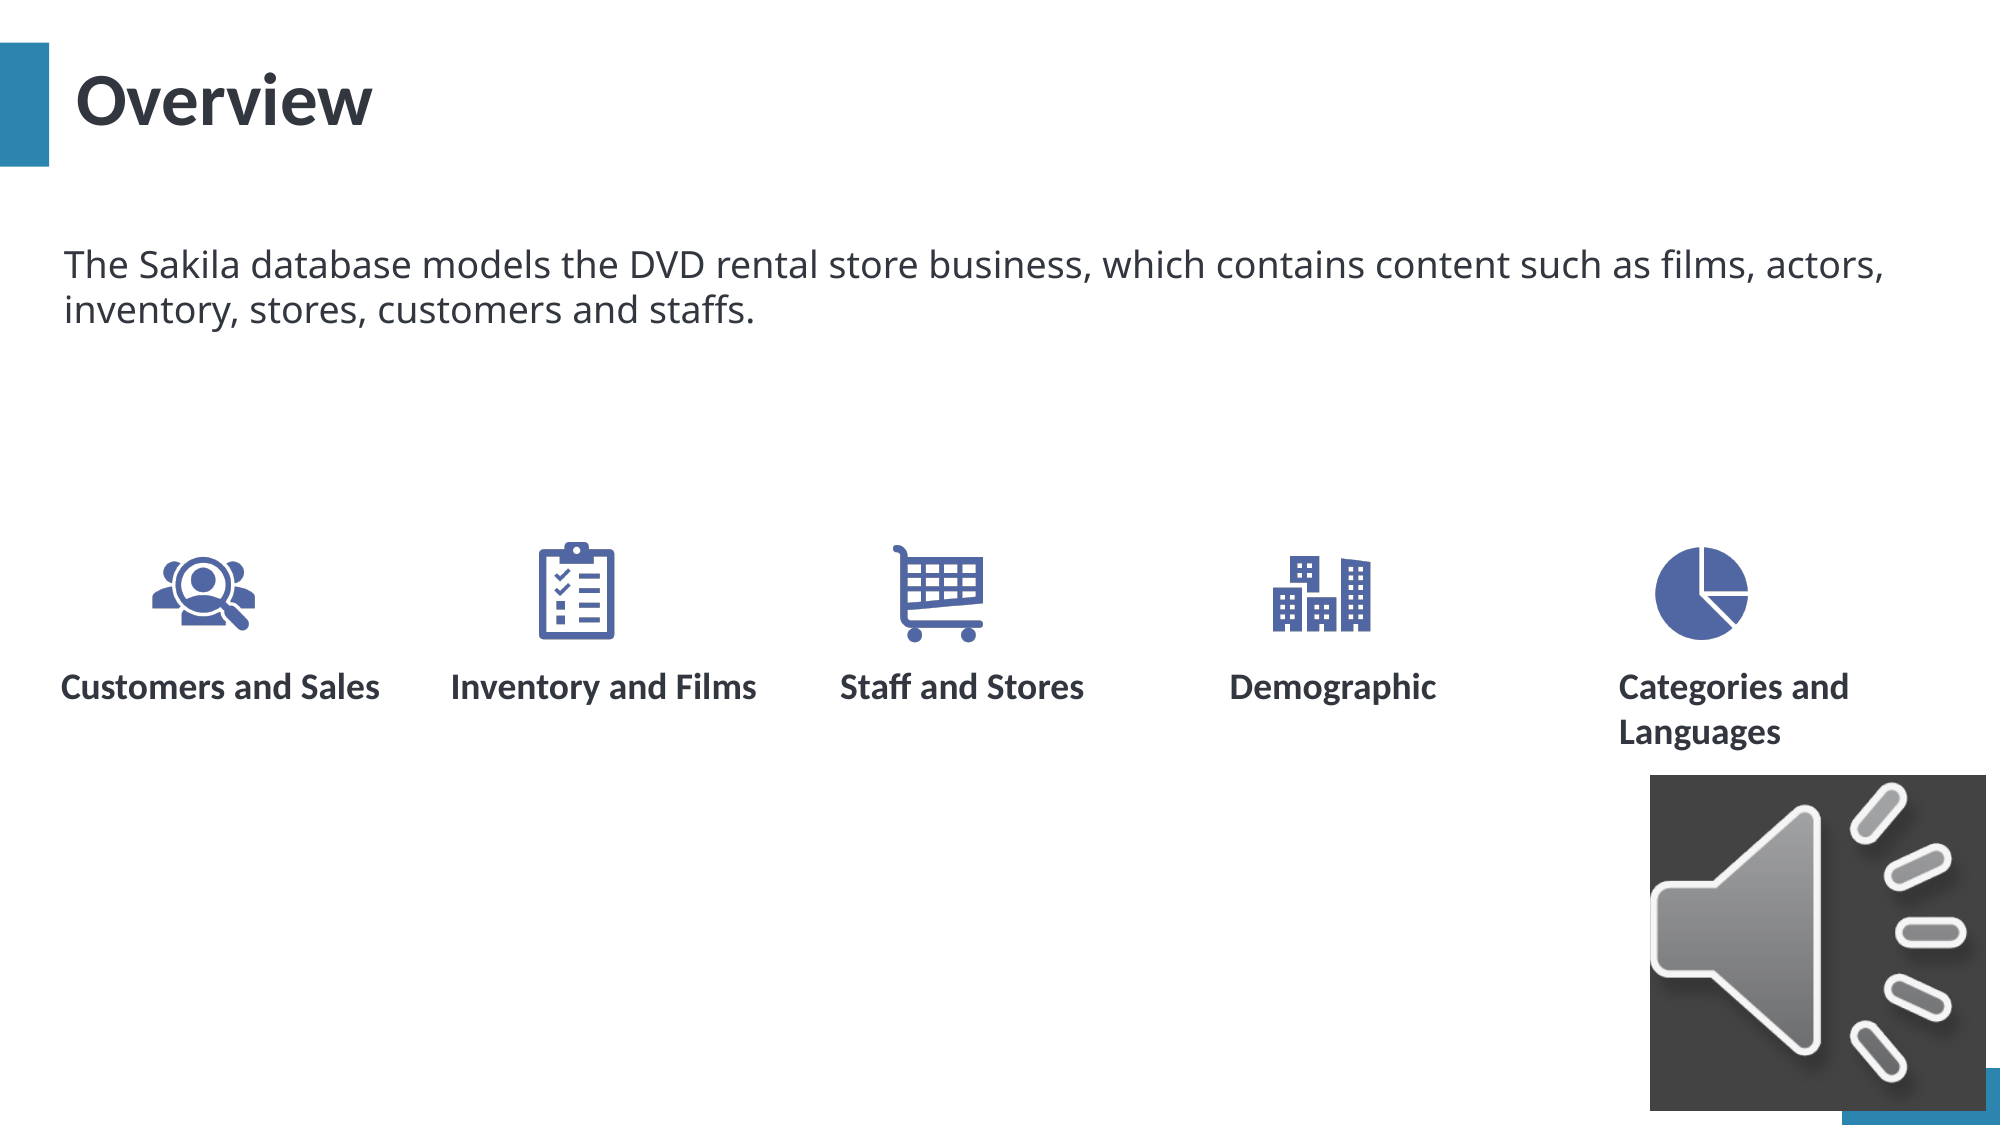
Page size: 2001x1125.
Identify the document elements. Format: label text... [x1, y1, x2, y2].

text_box The Sakila database models the DVD rental store business, which contains content such as films, actors, inventory, stores, customers and staffs. [49, 233, 1924, 339]
picture [1648, 773, 1987, 1112]
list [60, 350, 1951, 1014]
title Overview [60, 42, 1951, 168]
